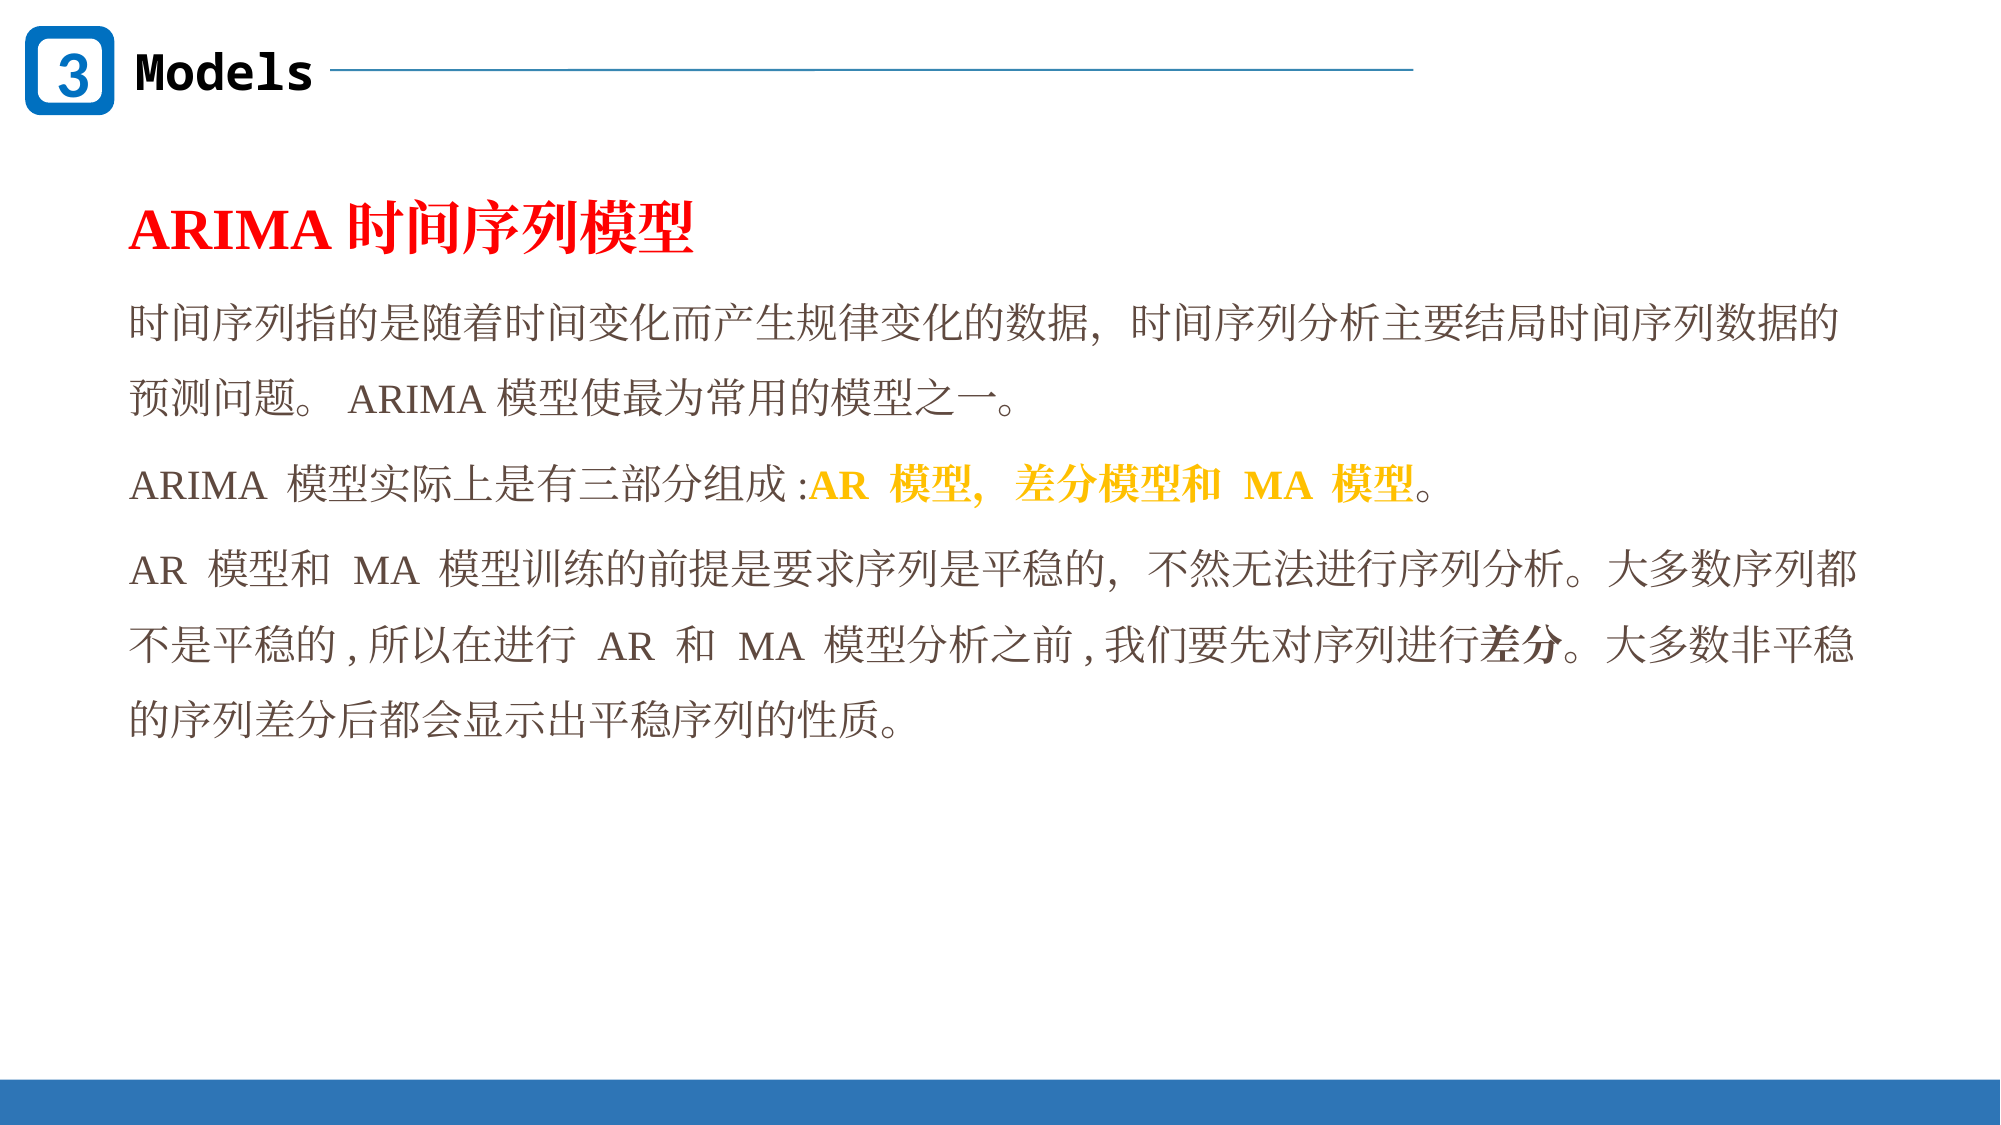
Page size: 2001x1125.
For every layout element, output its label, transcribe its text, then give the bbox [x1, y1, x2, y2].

text_box ARIMA时间序列模型 时间序列指的是随着时间变化而产生规律变化的数据，时间序列分析主要结局时间序列数据的预测问题。ARIMA模型使最为常用的模型之一。 ARIMA 模型实际上是有三部分组成:AR 模型，差分模型和 MA 模型。 AR 模型和 MA 模型训练的前提是要求序列是平稳的，不然无法进行序列分析。大多数序列都不是平稳的,所以在进行 AR 和 MA 模型分析之前,我们要先对序列进行差分。大多数非平稳的序列差分后都会显示出平稳序列的性质。 [38, 149, 1890, 1065]
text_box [26, 27, 318, 115]
